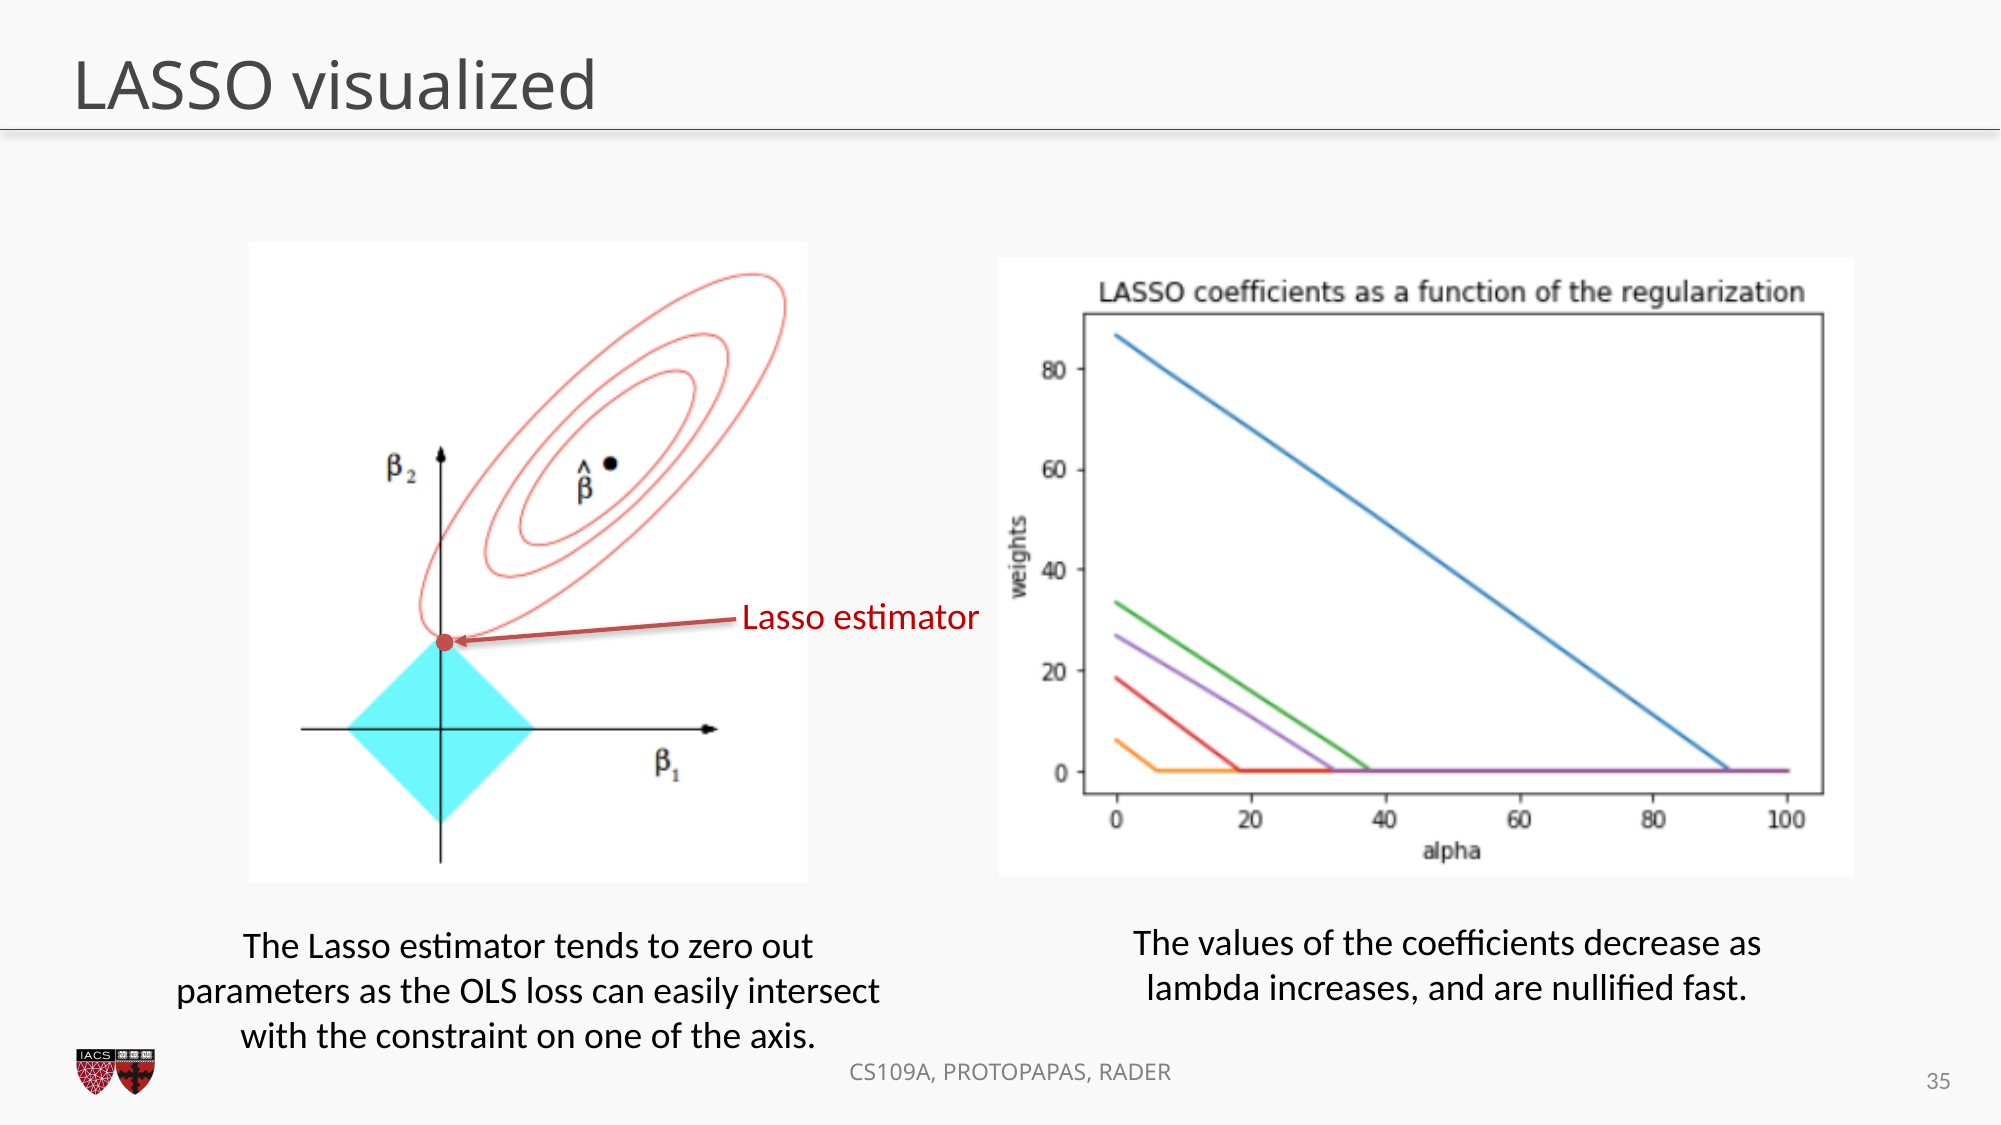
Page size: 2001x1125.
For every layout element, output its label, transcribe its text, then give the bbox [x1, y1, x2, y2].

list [248, 242, 808, 883]
picture [75, 1049, 155, 1095]
text_box Lasso estimator [812, 584, 994, 645]
slide_number 35 [1500, 1050, 1967, 1110]
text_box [453, 618, 737, 643]
title LASSO visualized [57, 35, 1943, 162]
text_box The values of the coefficients decrease as lambda increases, and are nullified fast. [1088, 910, 1807, 1016]
text_box The Lasso estimator tends to zero out parameters as the OLS loss can easily intersect with the constraint on one of the axis. [145, 914, 912, 1064]
picture [999, 256, 1854, 877]
